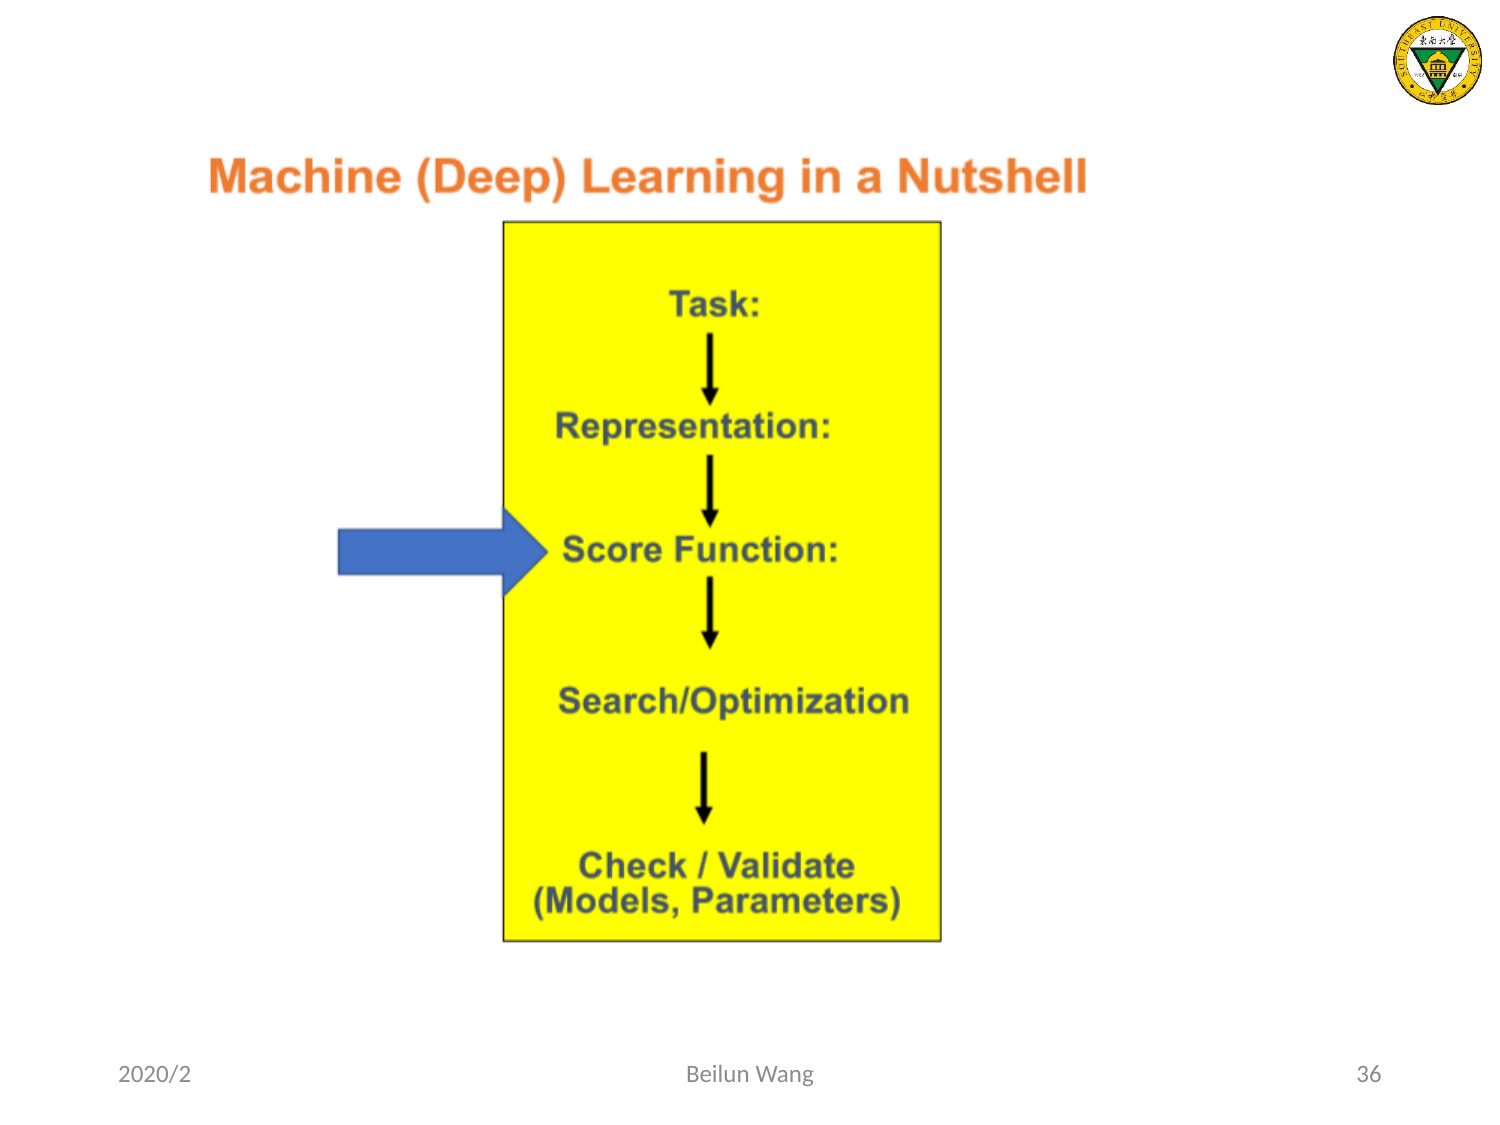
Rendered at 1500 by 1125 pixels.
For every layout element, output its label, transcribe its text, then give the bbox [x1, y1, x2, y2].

slide_number 36 [1059, 1042, 1397, 1103]
footer Beilun Wang [496, 1043, 1004, 1103]
picture [1393, 16, 1482, 105]
slide_number 2020/2 [103, 1042, 441, 1103]
picture [184, 132, 1276, 1043]
